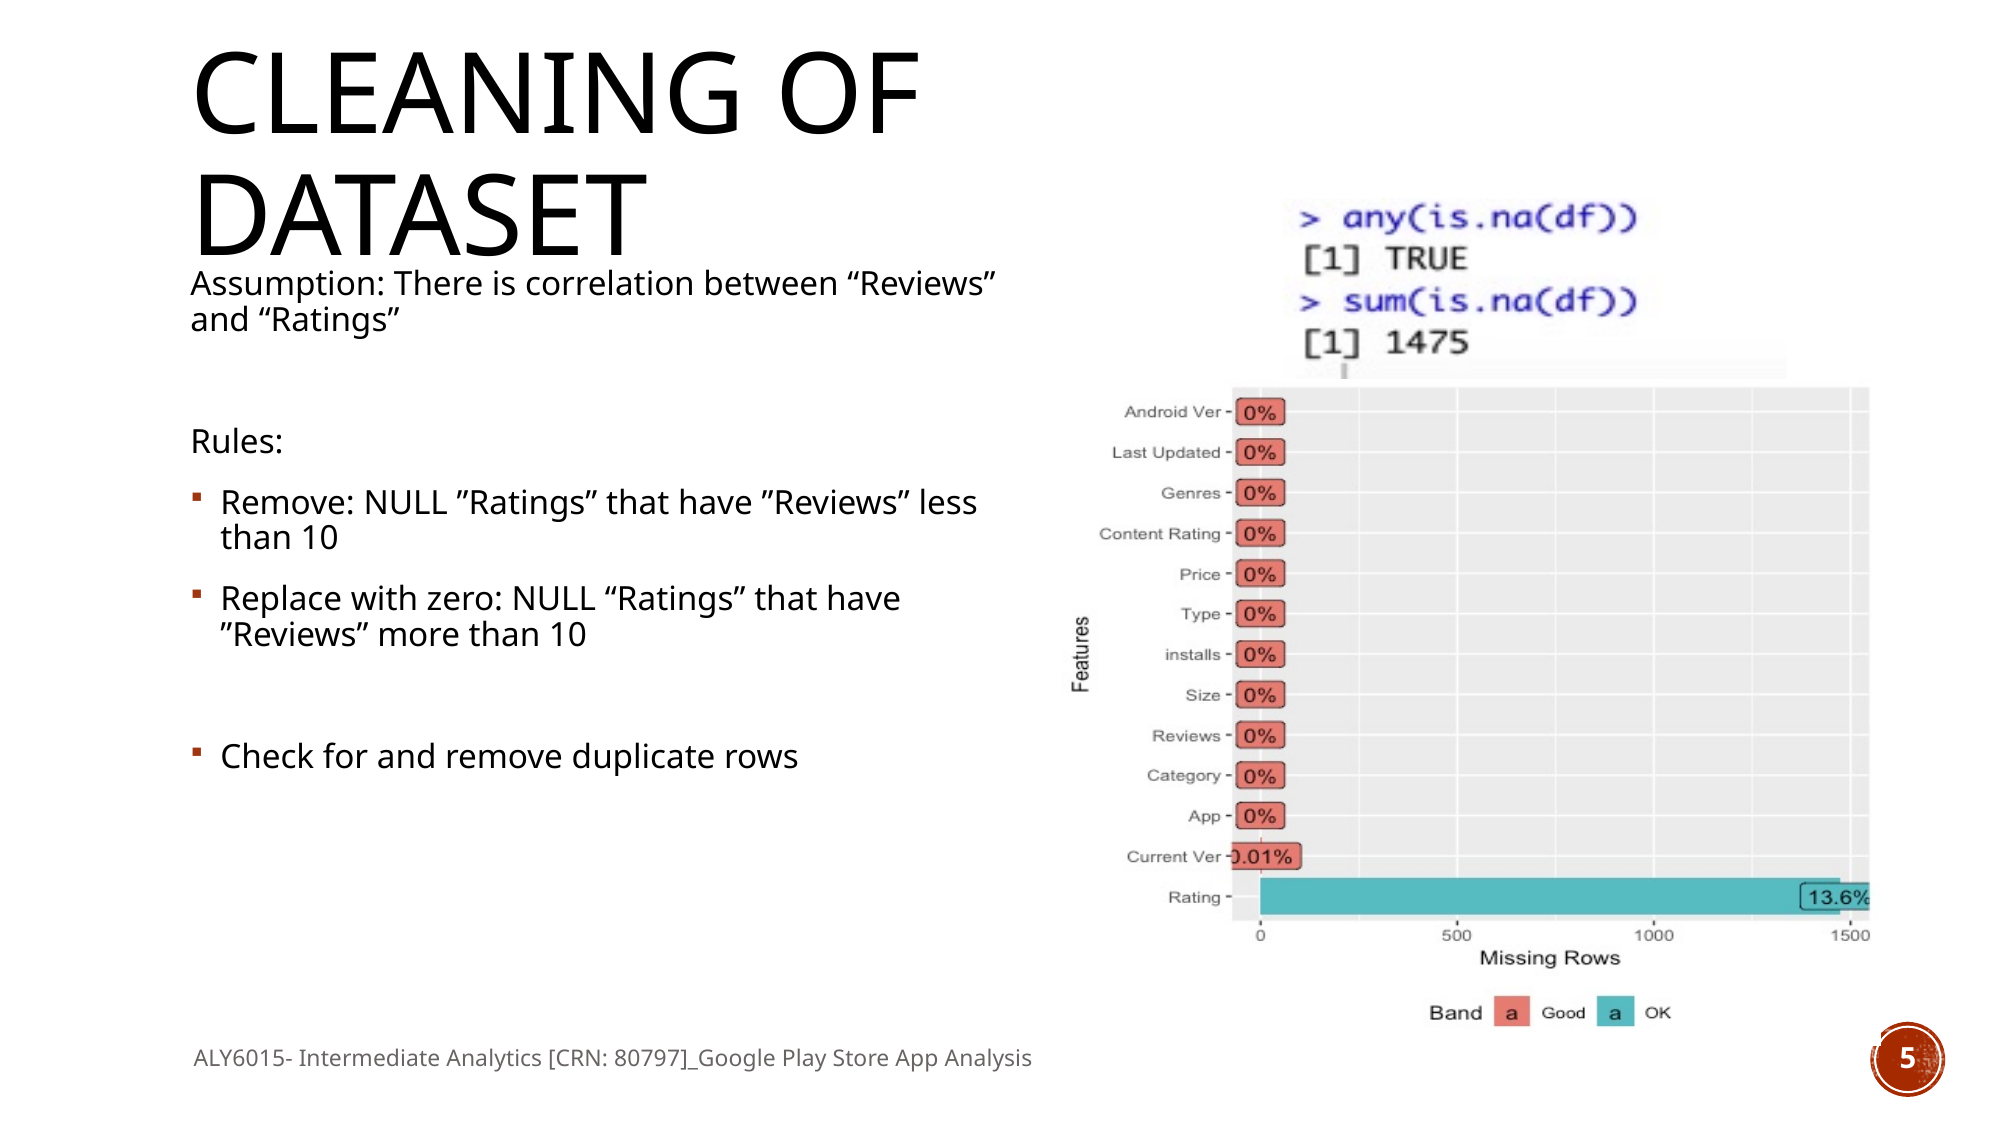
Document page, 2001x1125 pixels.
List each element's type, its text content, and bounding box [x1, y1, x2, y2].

slide_number 5 [1855, 1028, 1961, 1089]
title Cleaning of Dataset [175, 79, 1092, 238]
list Assumption: There is correlation between “Reviews” and “Ratings” Rules: Remove: NULL ”Ratings” that have ”Reviews” less than 10 Replace with zero: NULL “Ratings” that have ”Reviews” more than 10 Check for and remove duplicate rows [175, 259, 1050, 1013]
picture [1061, 198, 1881, 1046]
footer ALY6015- Intermediate Analytics [CRN: 80797]_Google Play Store App Analysis [178, 1028, 1217, 1089]
